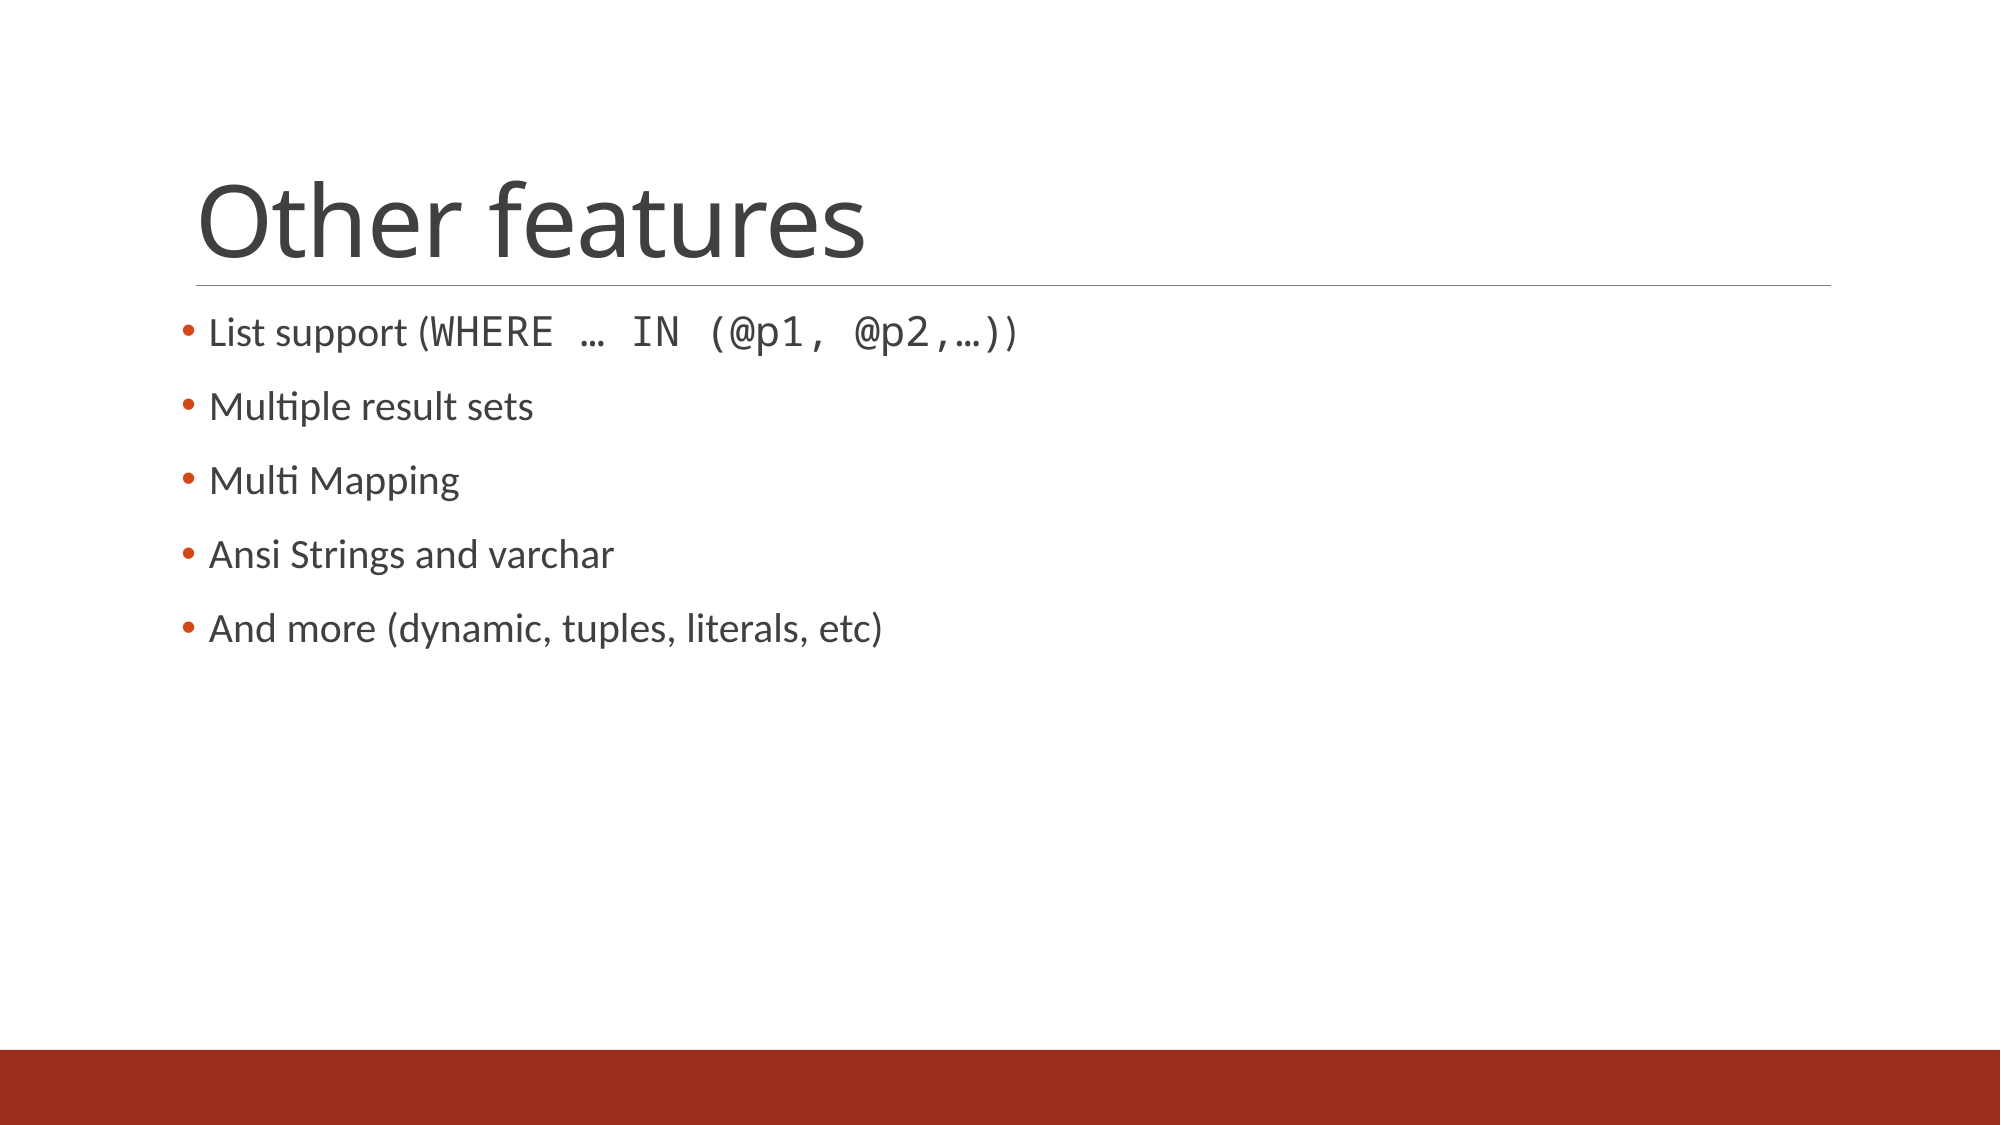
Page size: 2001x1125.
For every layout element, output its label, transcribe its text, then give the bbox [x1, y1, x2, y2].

list List support (WHERE … IN (@p1, @p2,…)) Multiple result sets Multi Mapping Ansi Strings and varchar And more (dynamic, tuples, literals, etc) [180, 302, 1830, 963]
title Other features [180, 47, 1830, 285]
